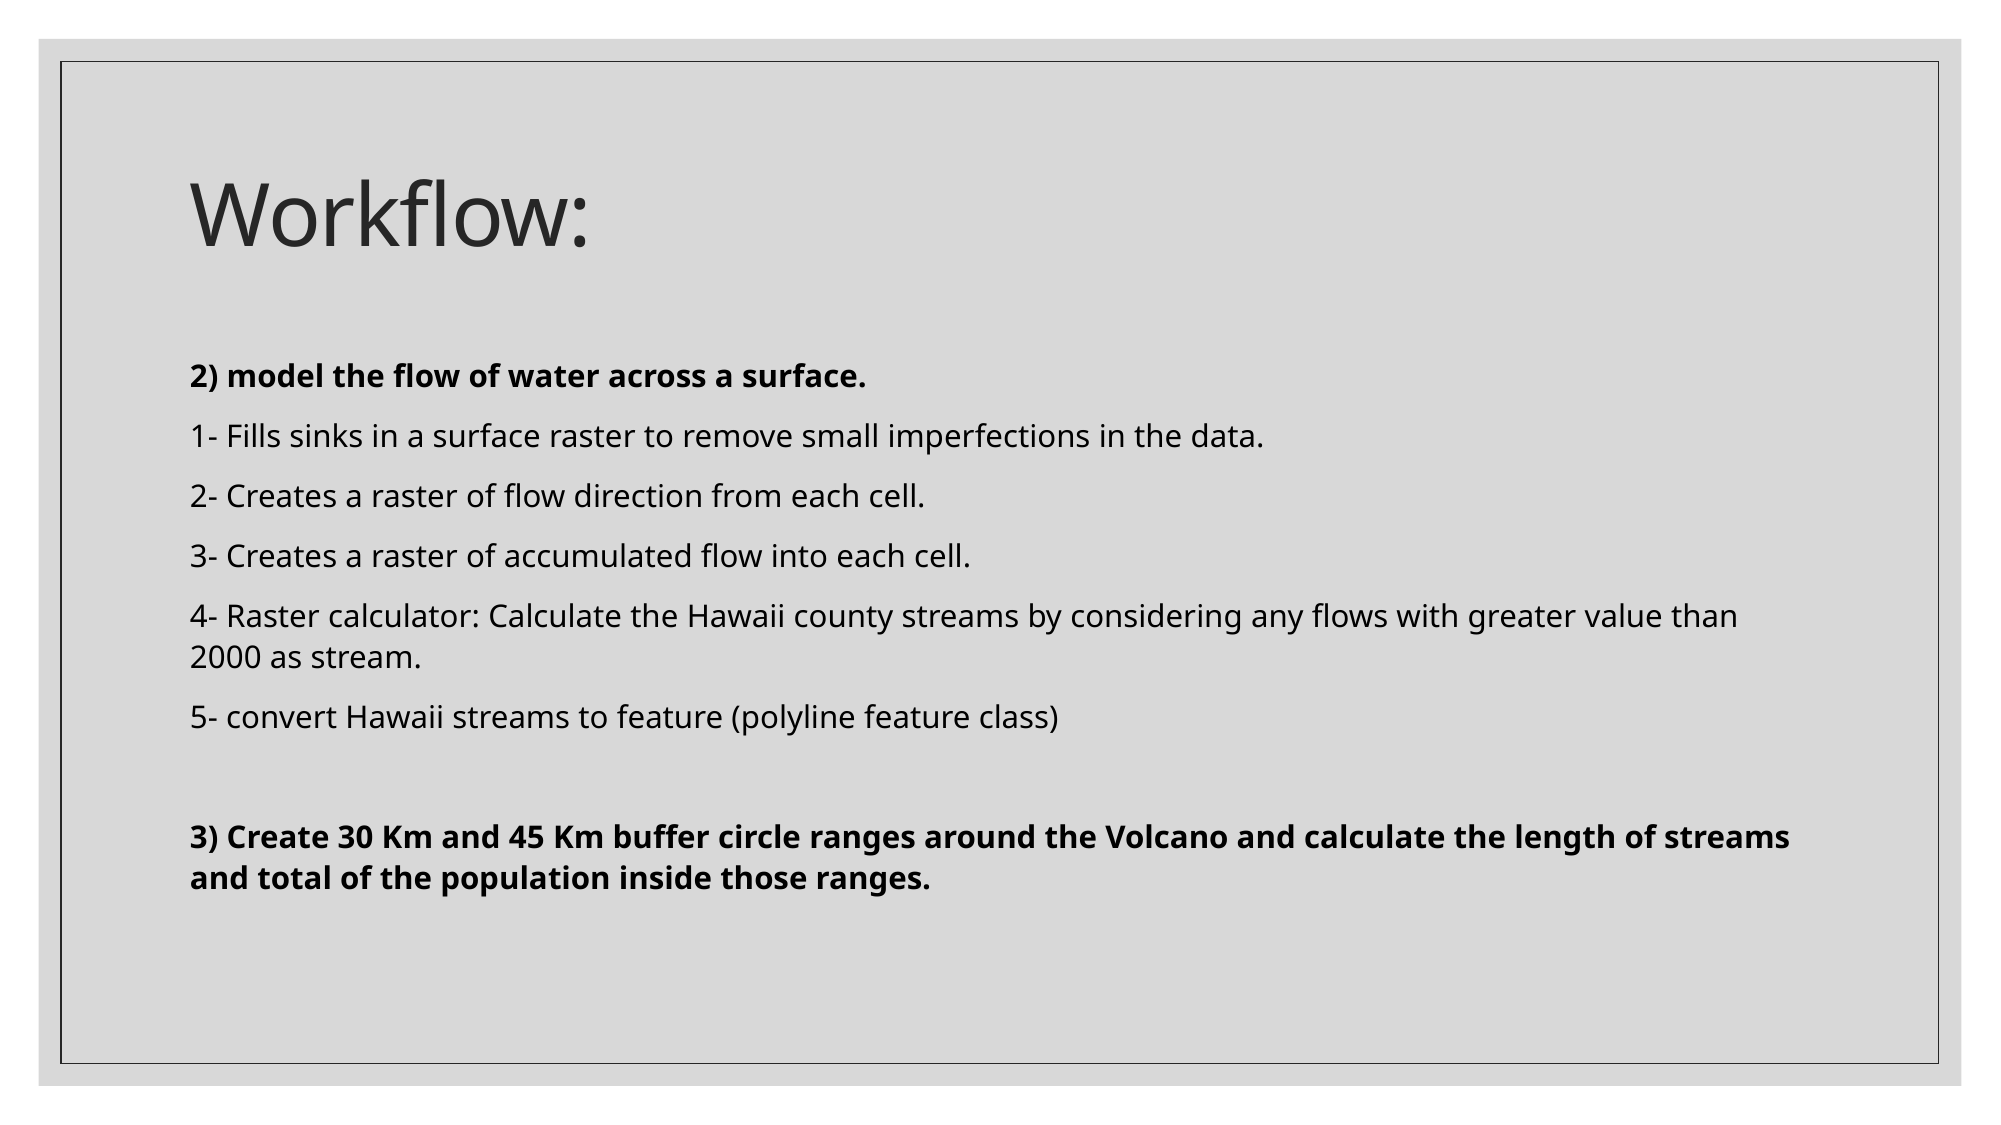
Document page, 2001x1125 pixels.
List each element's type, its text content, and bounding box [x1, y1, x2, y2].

list 2) model the flow of water across a surface. 1- Fills sinks in a surface raster to remove small imperfections in the data. 2- Creates a raster of flow direction from each cell. 3- Creates a raster of accumulated flow into each cell. 4- Raster calculator: Calculate the Hawaii county streams by considering any flows with greater value than 2000 as stream. 5- convert Hawaii streams to feature (polyline feature class) 3) Create 30 Km and 45 Km buffer circle ranges around the Volcano and calculate the length of streams and total of the population inside those ranges. [174, 345, 1825, 977]
title Workflow: [174, 105, 1825, 331]
